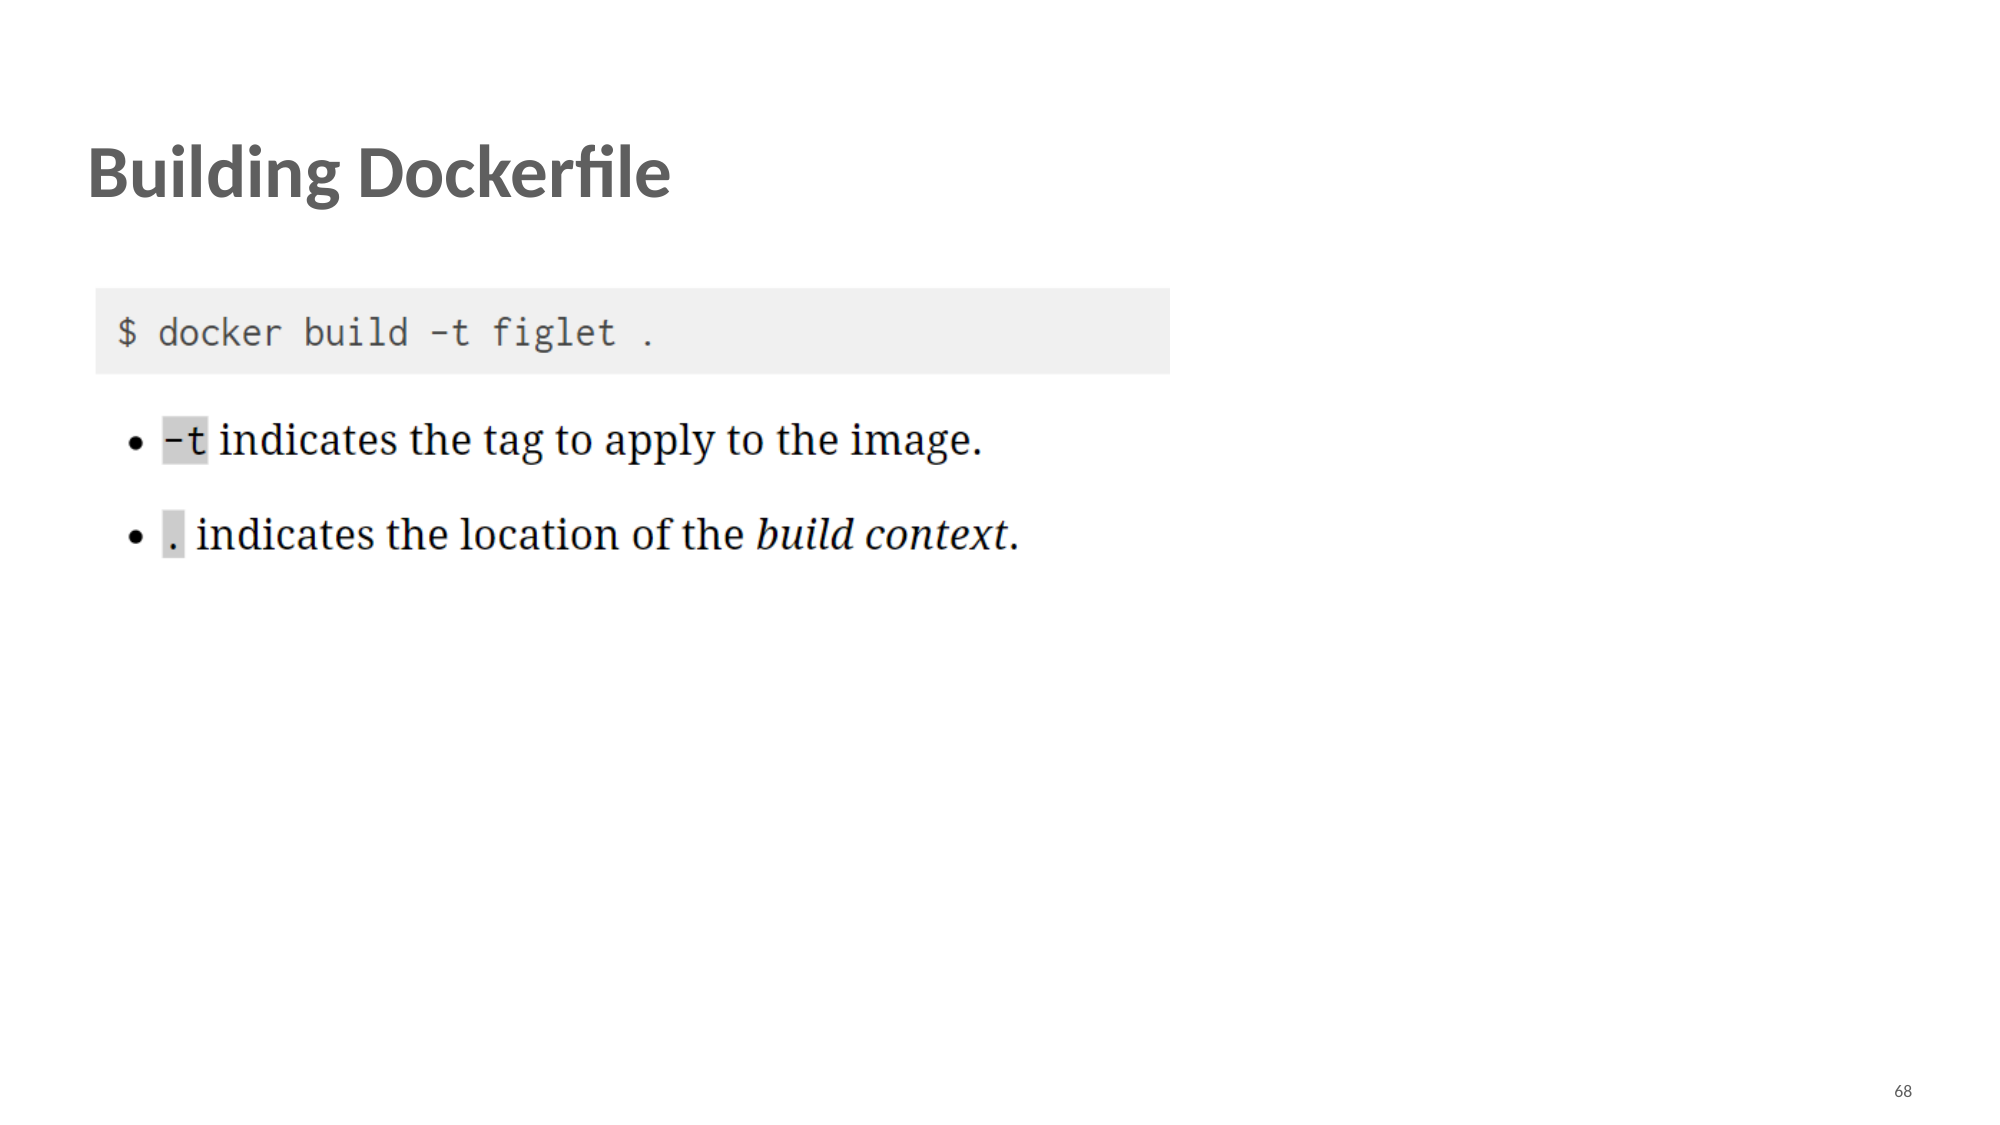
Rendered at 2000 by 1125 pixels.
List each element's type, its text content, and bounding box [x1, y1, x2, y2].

slide_number 68 [1849, 1075, 1913, 1106]
picture [73, 264, 1170, 587]
title Building Dockerfile [87, 66, 1913, 213]
